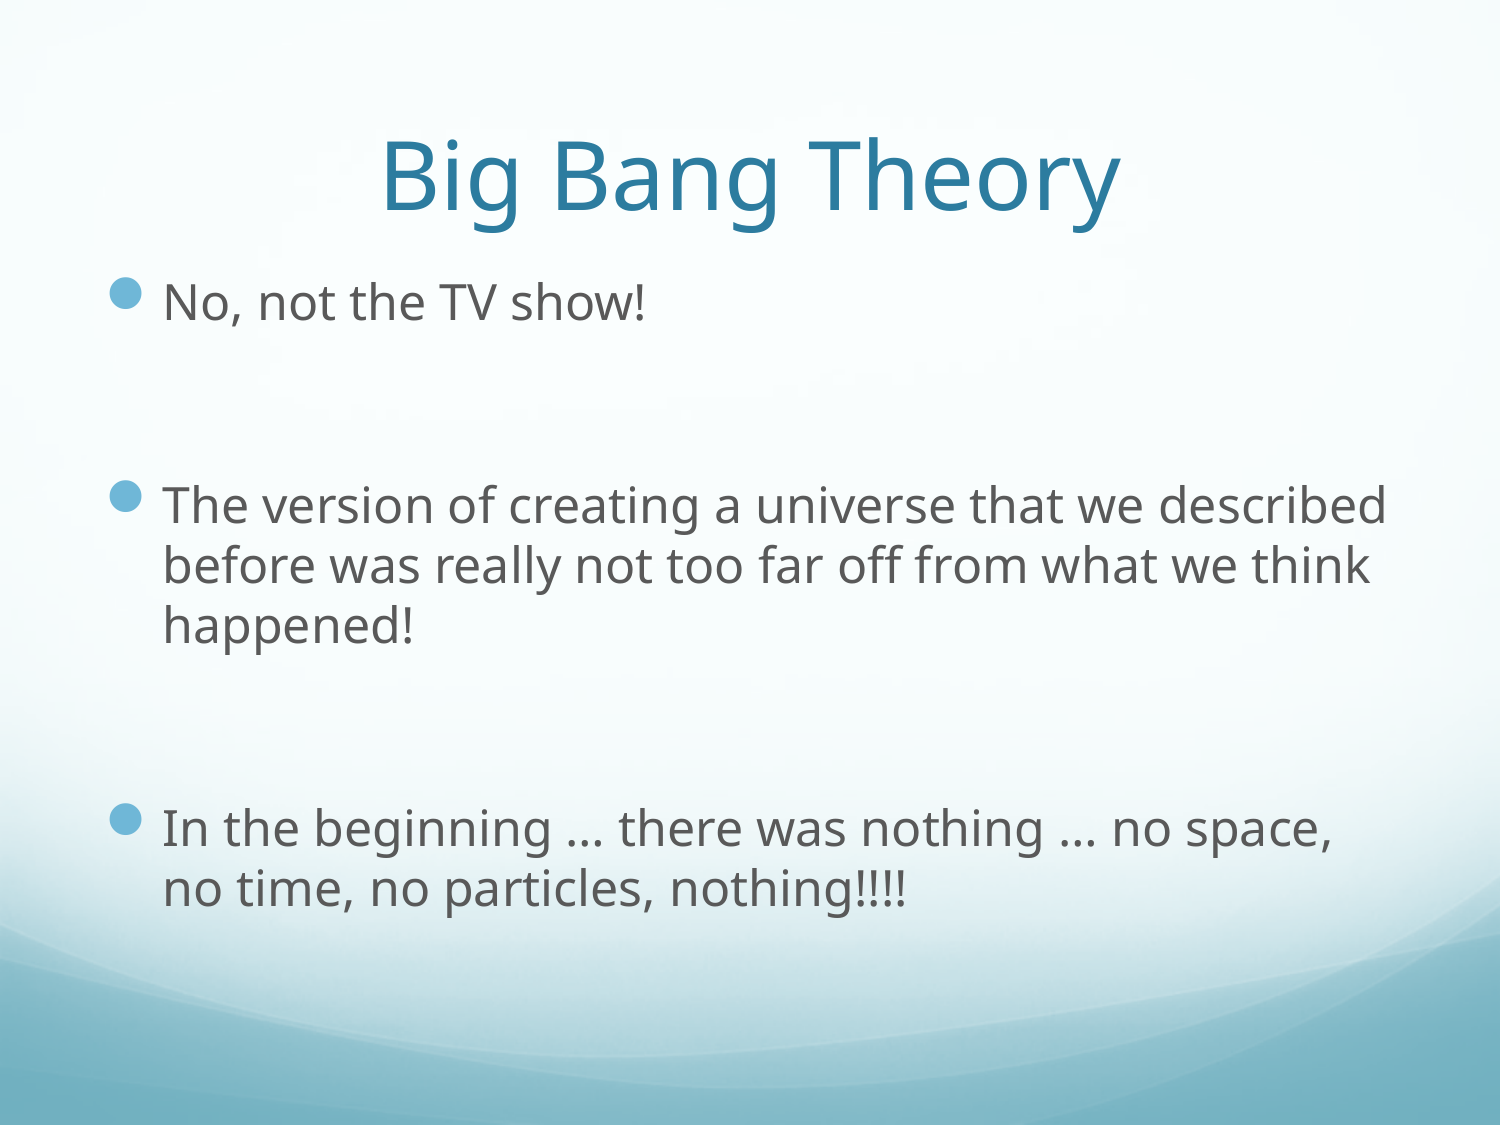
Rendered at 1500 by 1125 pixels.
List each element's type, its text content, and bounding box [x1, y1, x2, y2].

title Big Bang Theory [90, 17, 1410, 237]
list No, not the TV show! The version of creating a universe that we described before was really not too far off from what we think happened! In the beginning … there was nothing … no space, no time, no particles, nothing!!!! [90, 262, 1410, 975]
